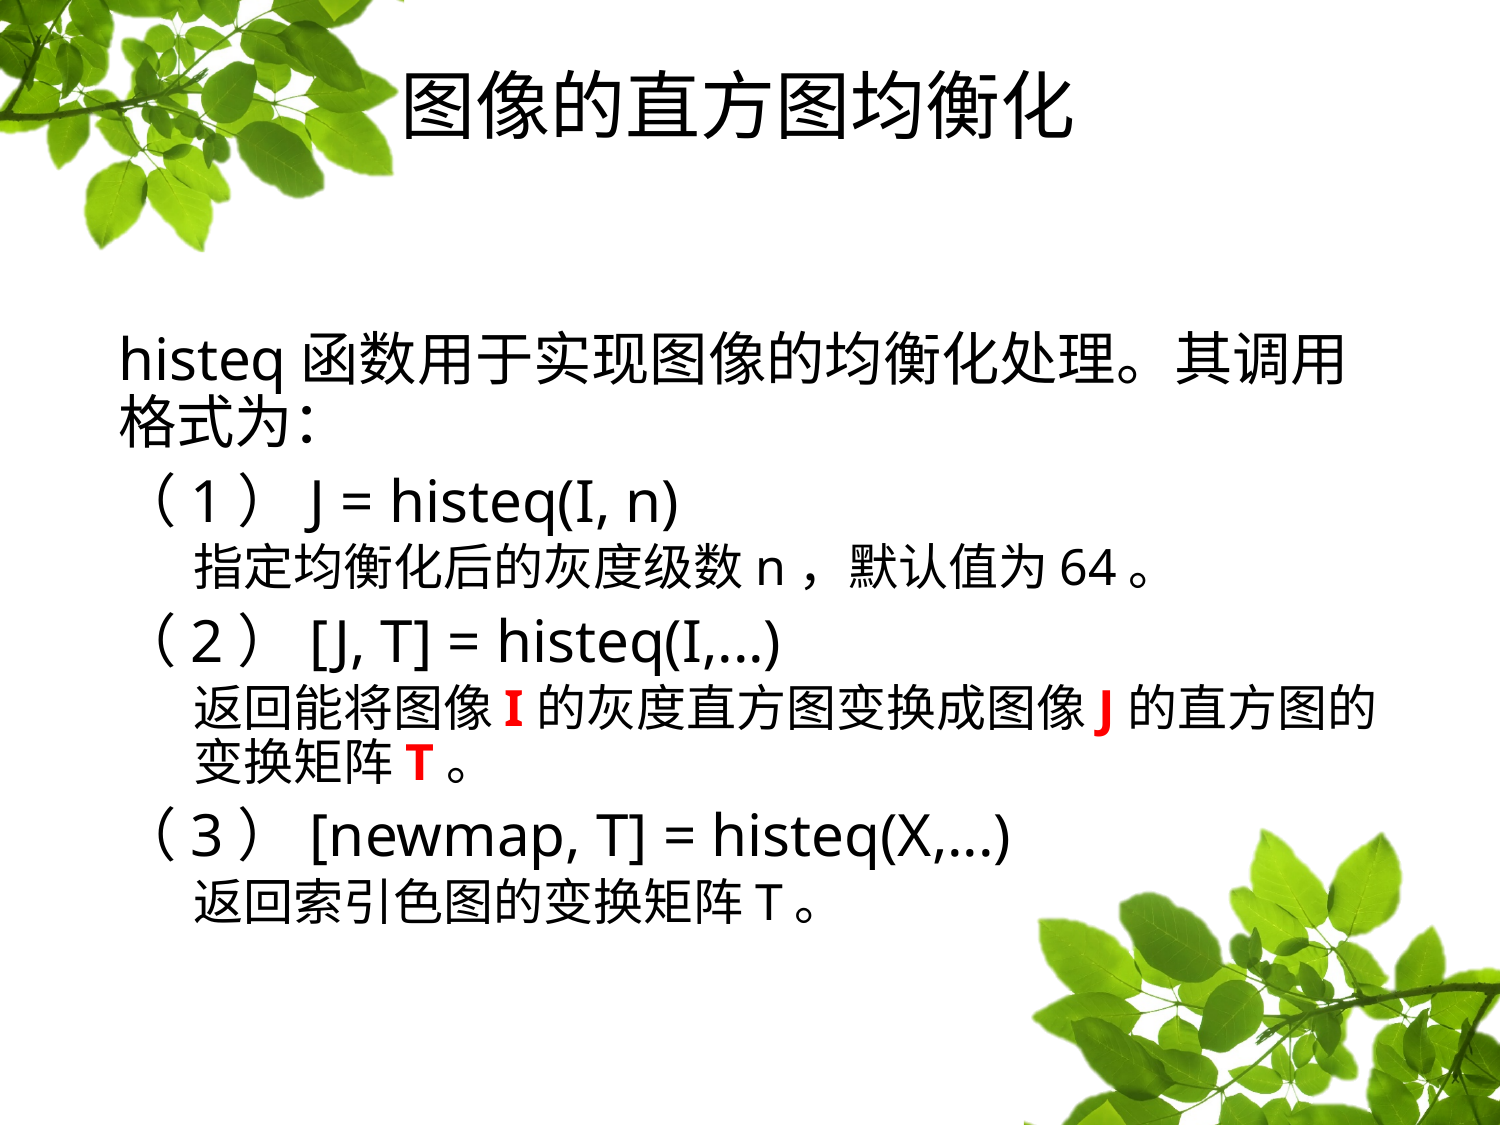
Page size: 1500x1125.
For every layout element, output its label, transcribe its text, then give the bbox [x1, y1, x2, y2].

picture [0, 0, 405, 253]
title 图像的直方图均衡化 [385, 0, 1397, 219]
list histeq函数用于实现图像的均衡化处理。其调用格式为： （1）J = histeq(I, n) 指定均衡化后的灰度级数n，默认值为64。 （2）[J, T] = histeq(I,...) 返回能将图像I的灰度直方图变换成图像J的直方图的变换矩阵T。 （3）[newmap, T] = histeq(X,...) 返回索引色图的变换矩阵T。 [103, 322, 1397, 994]
picture [1023, 827, 1500, 1125]
